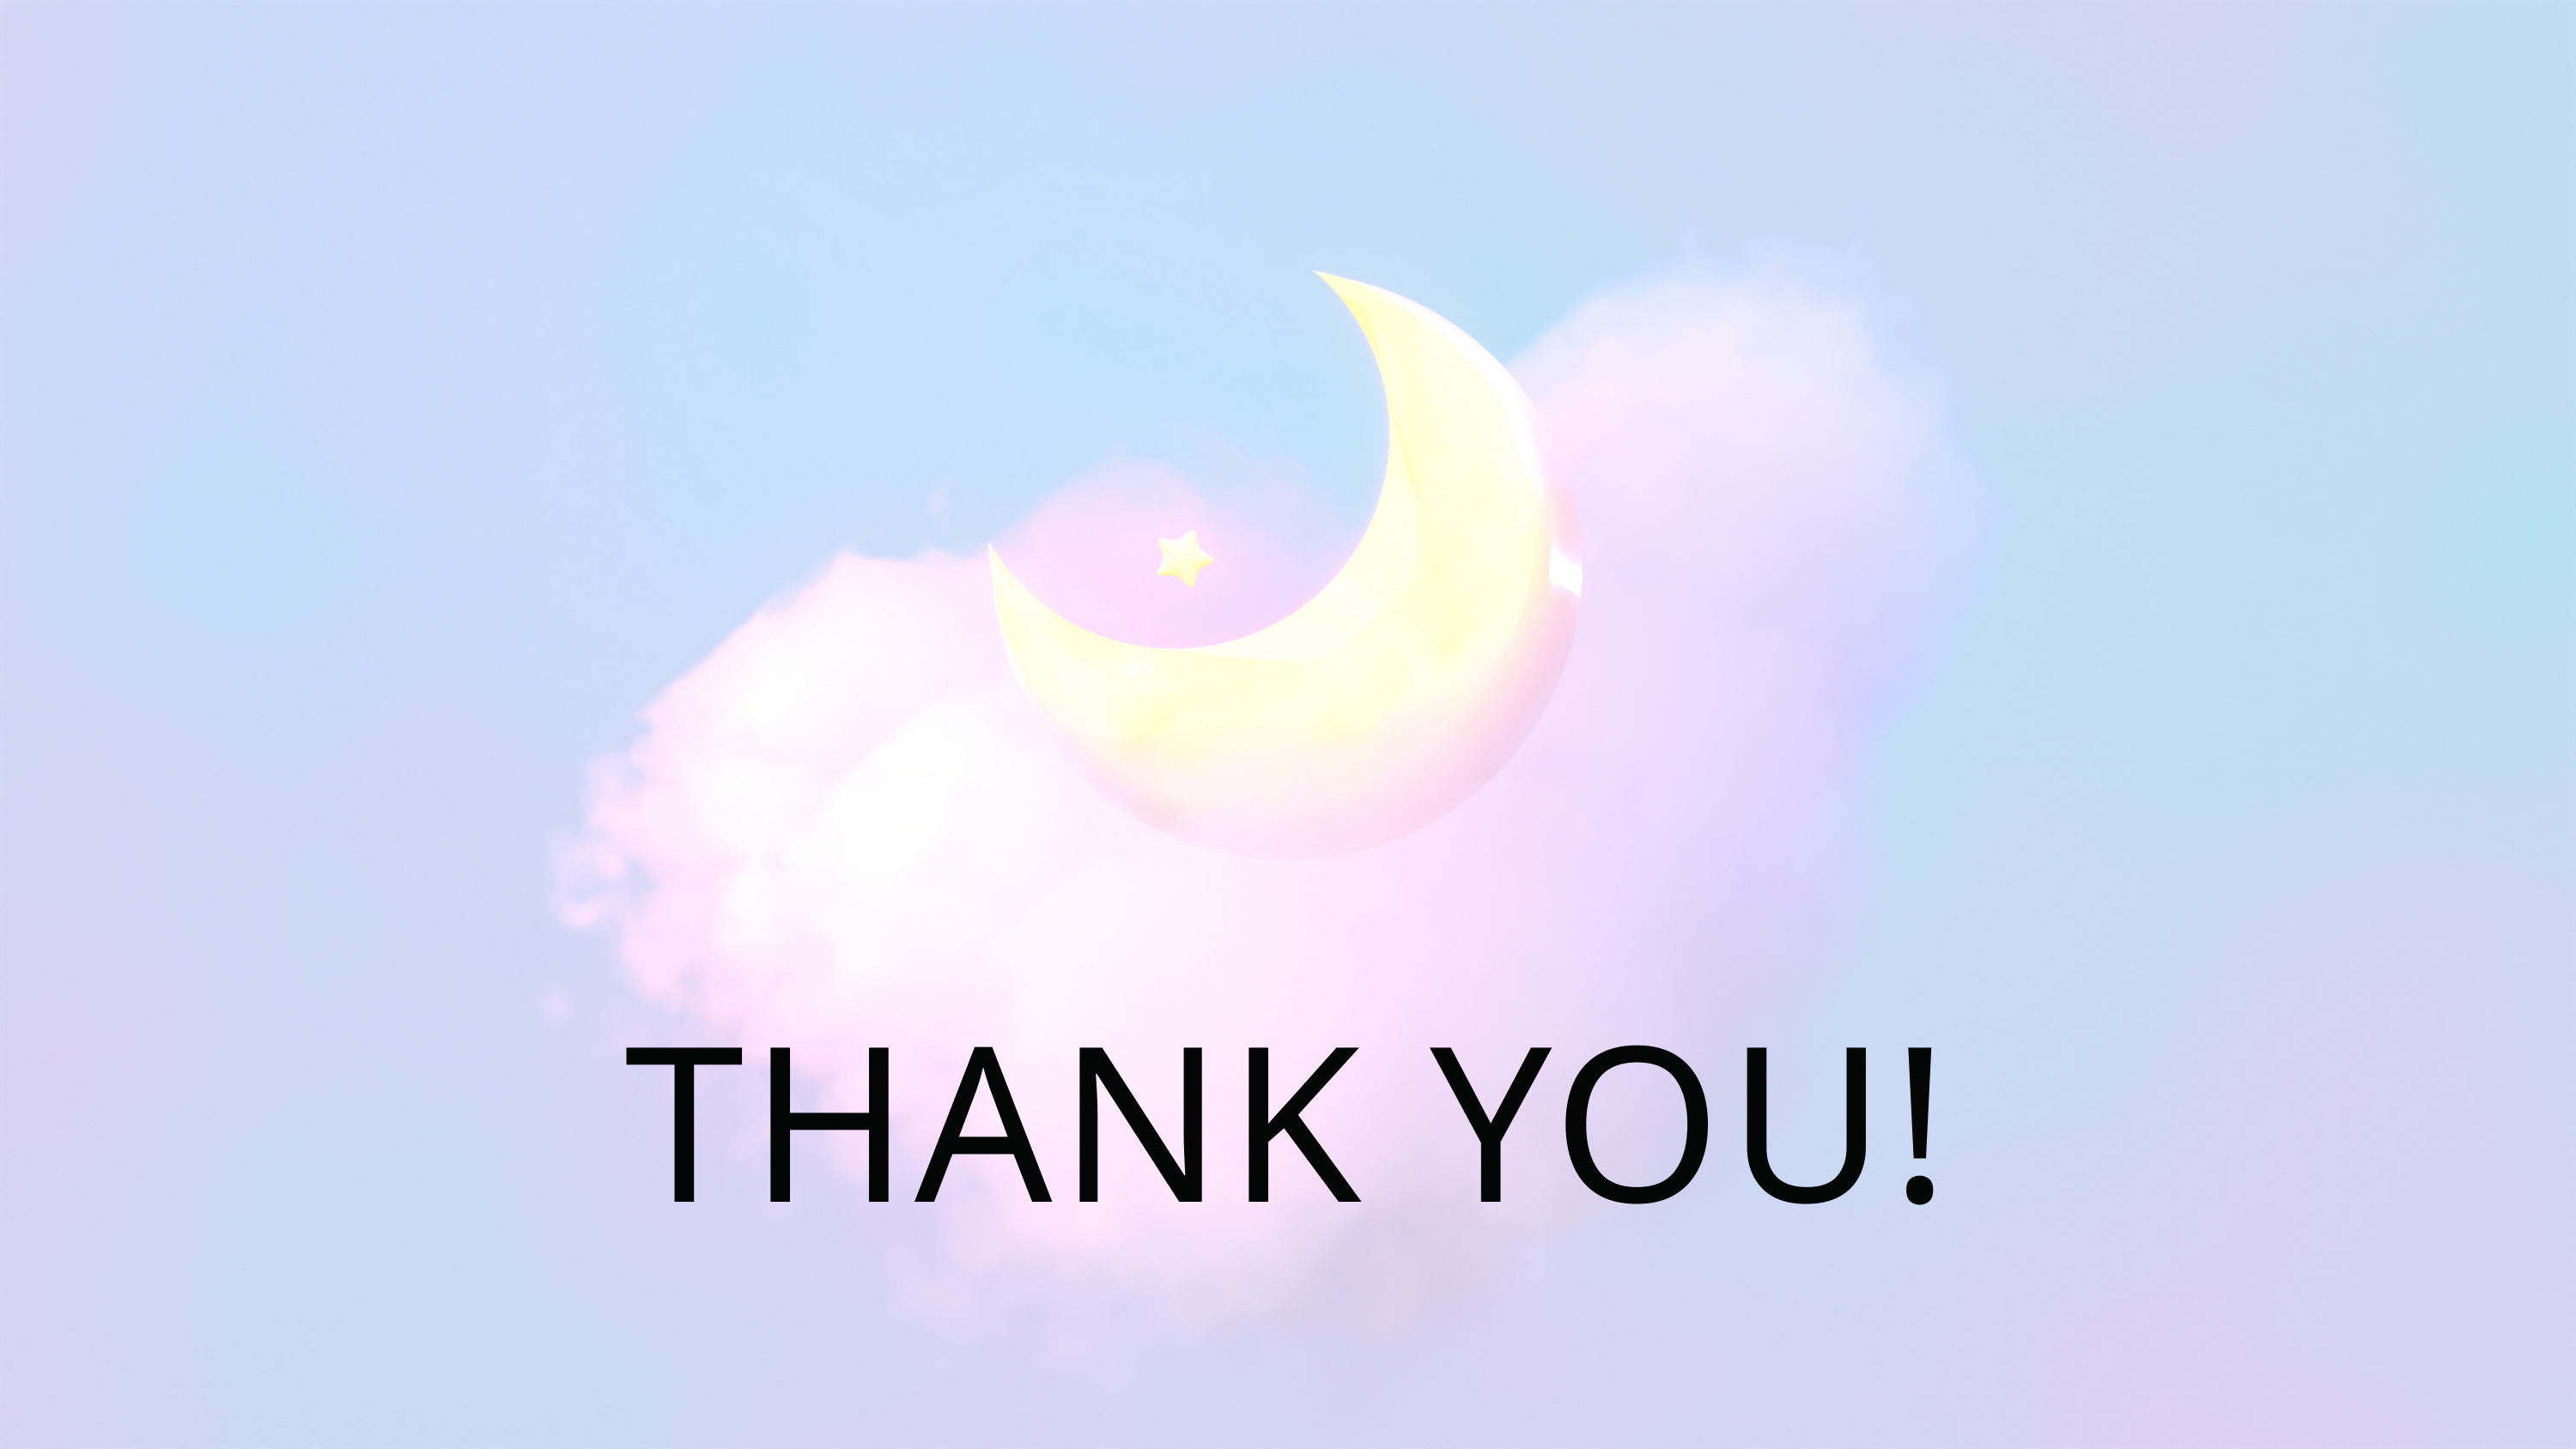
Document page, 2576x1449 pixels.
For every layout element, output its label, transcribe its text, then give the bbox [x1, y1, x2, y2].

text_box THANK YOU! [434, 990, 2142, 1246]
text_box [0, 0, 2576, 1449]
